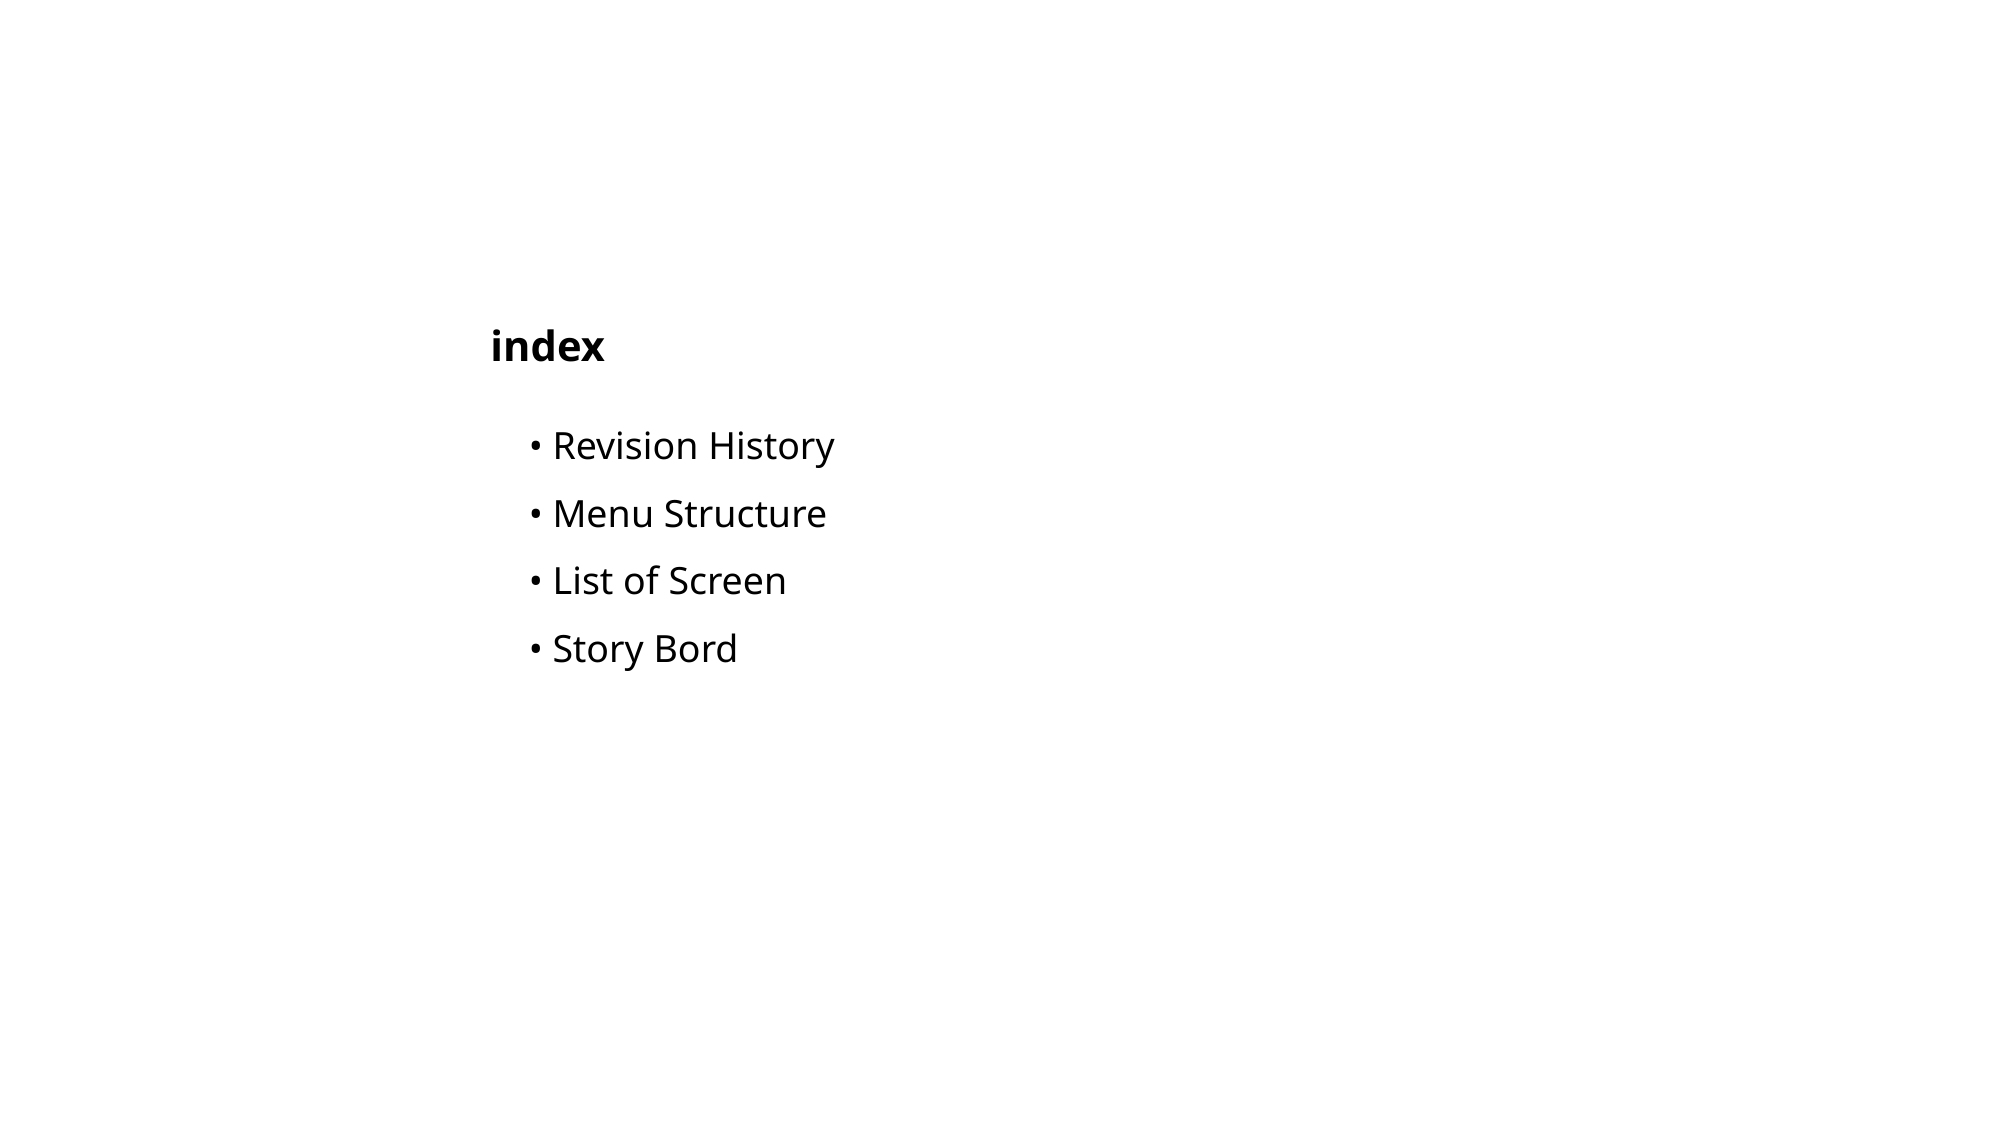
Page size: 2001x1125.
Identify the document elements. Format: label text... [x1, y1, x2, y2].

text_box • Revision History • Menu Structure • List of Screen • Story Bord [514, 392, 1011, 677]
text_box index [475, 312, 620, 378]
